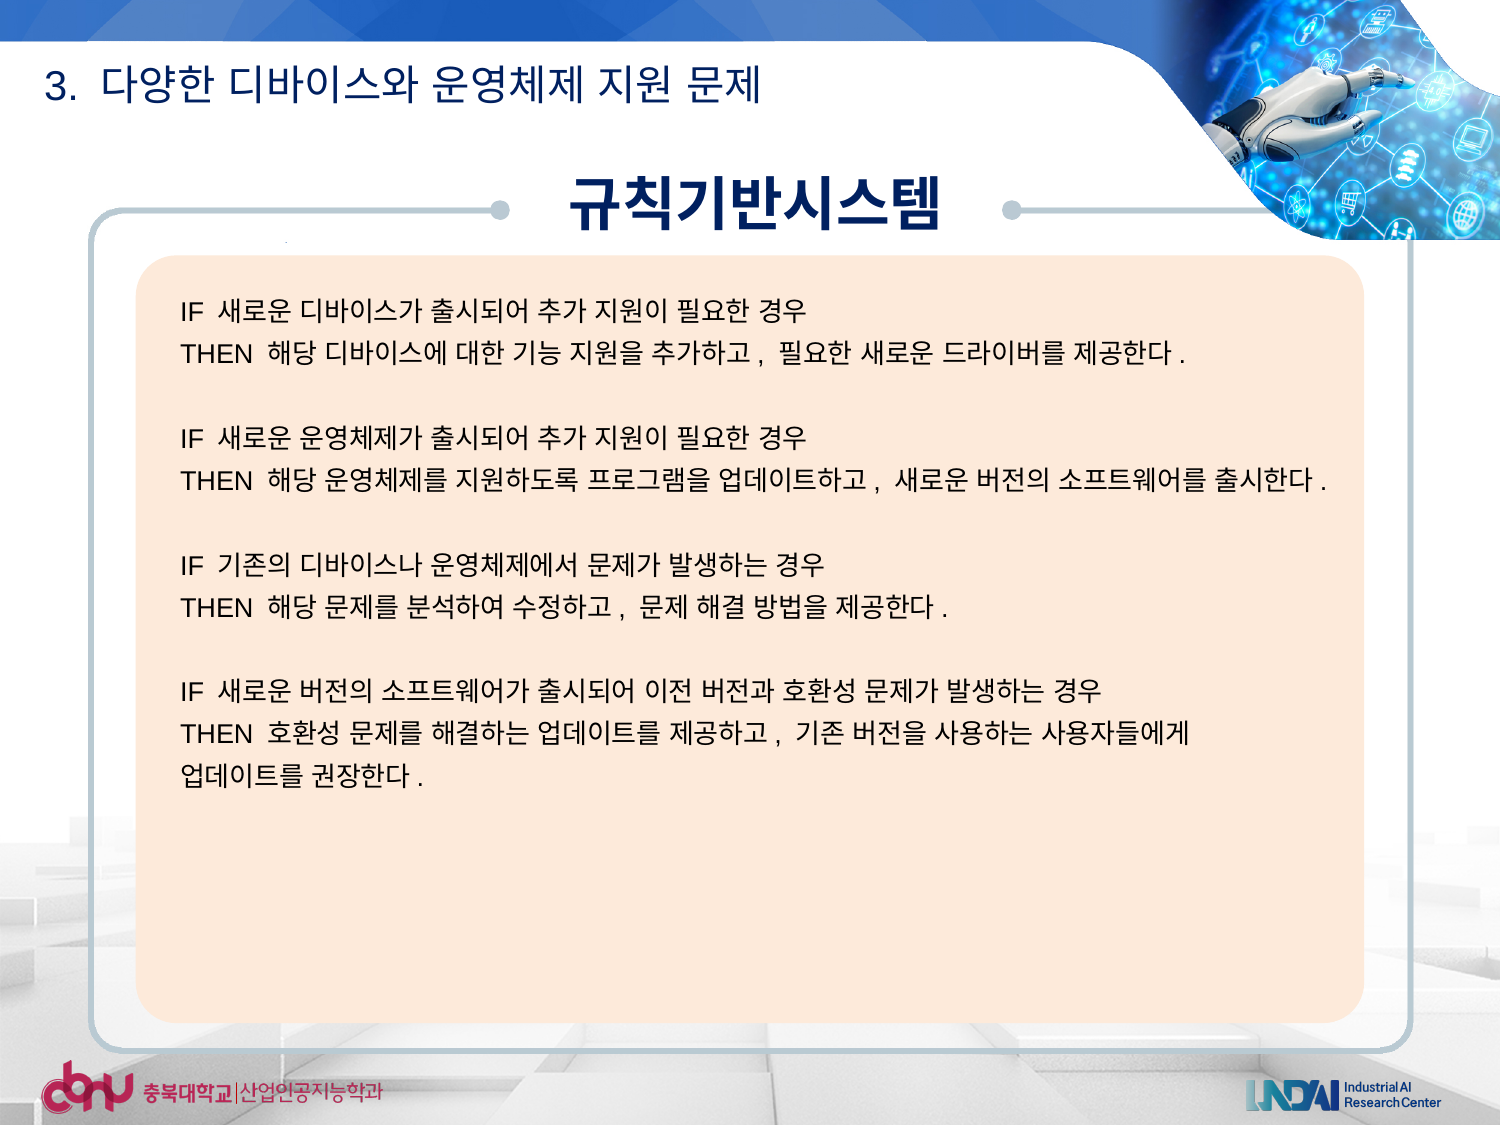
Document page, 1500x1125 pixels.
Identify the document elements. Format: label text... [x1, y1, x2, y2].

text_box IF 새로운 디바이스가 출시되어 추가 지원이 필요한 경우 THEN 해당 디바이스에 대한 기능 지원을 추가하고, 필요한 새로운 드라이버를 제공한다. IF 새로운 운영체제가 출시되어 추가 지원이 필요한 경우 THEN 해당 운영체제를 지원하도록 프로그램을 업데이트하고, 새로운 버전의 소프트웨어를 출시한다. IF 기존의 디바이스나 운영체제에서 문제가 발생하는 경우 THEN 해당 문제를 분석하여 수정하고, 문제 해결 방법을 제공한다. IF 새로운 버전의 소프트웨어가 출시되어 이전 버전과 호환성 문제가 발생하는 경우 THEN 호환성 문제를 해결하는 업데이트를 제공하고, 기존 버전을 사용하는 사용자들에게 업데이트를 권장한다. [165, 277, 1335, 799]
picture [0, 0, 1500, 1125]
text_box 규칙기반시스템 [88, 159, 1424, 245]
text_box 3. 다양한 디바이스와 운영체제 지원 문제 [29, 51, 1128, 117]
text_box [133, 253, 1367, 1026]
